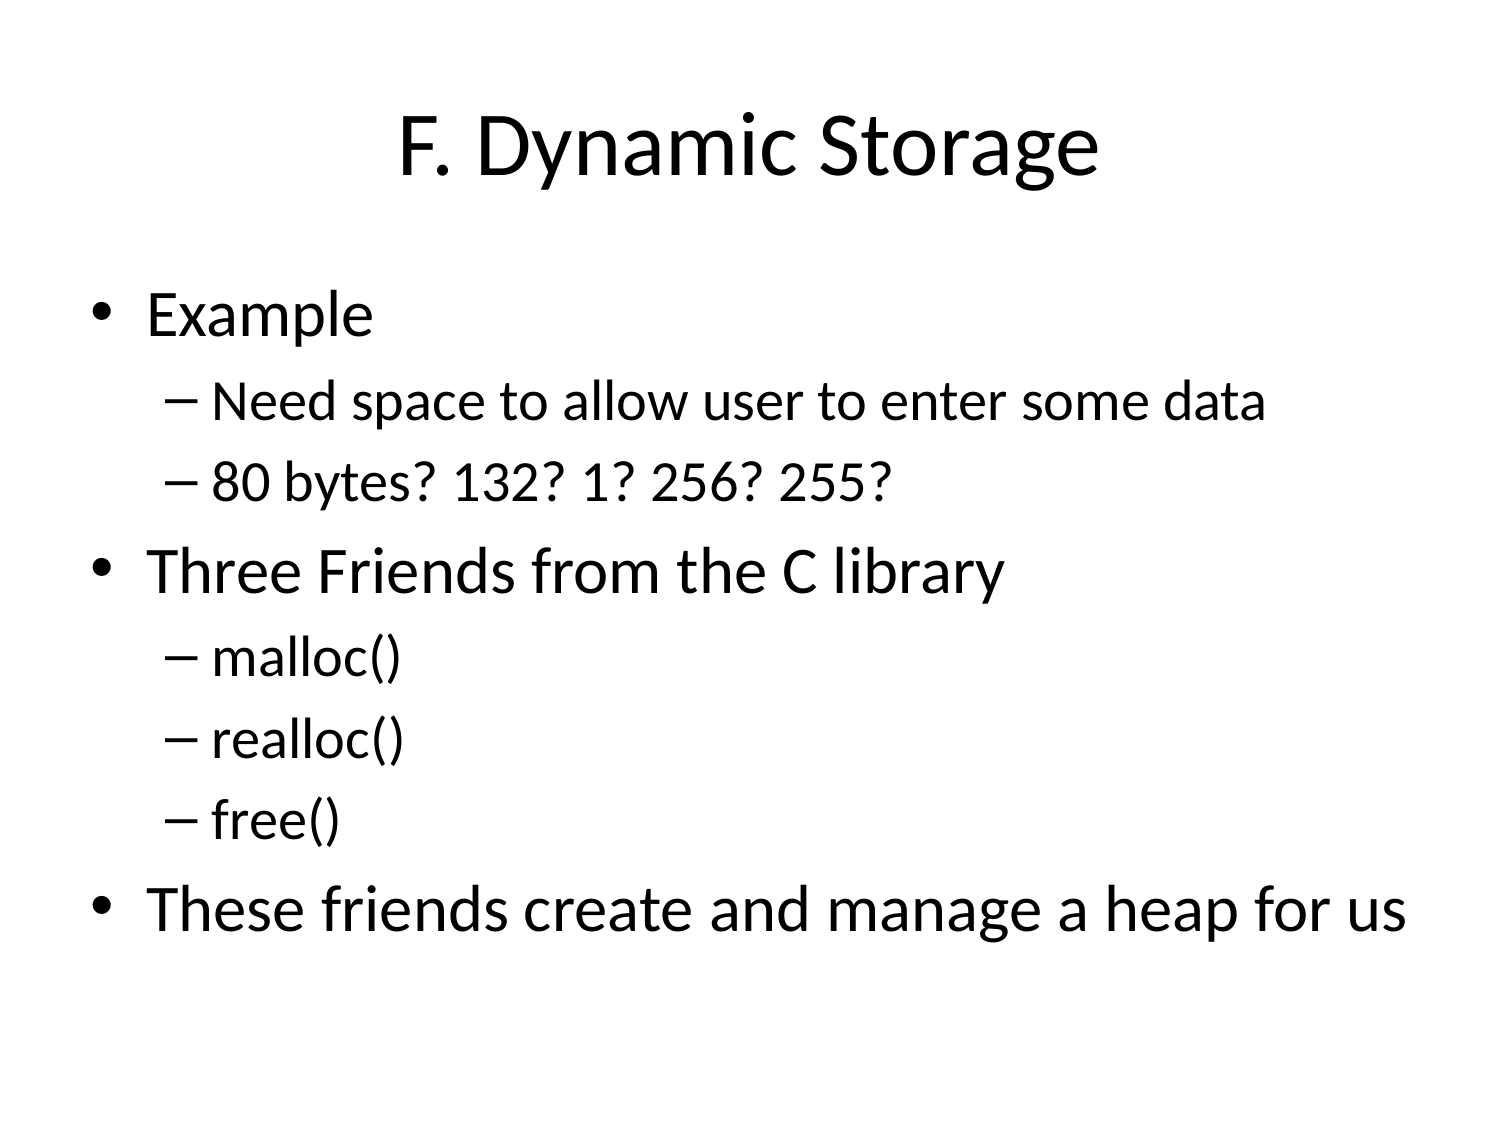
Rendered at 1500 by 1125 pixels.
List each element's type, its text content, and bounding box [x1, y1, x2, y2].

title F. Dynamic Storage [75, 45, 1425, 233]
list Example Need space to allow user to enter some data 80 bytes? 132? 1? 256? 255? Three Friends from the C library malloc() realloc() free() These friends create and manage a heap for us [75, 262, 1425, 1005]
